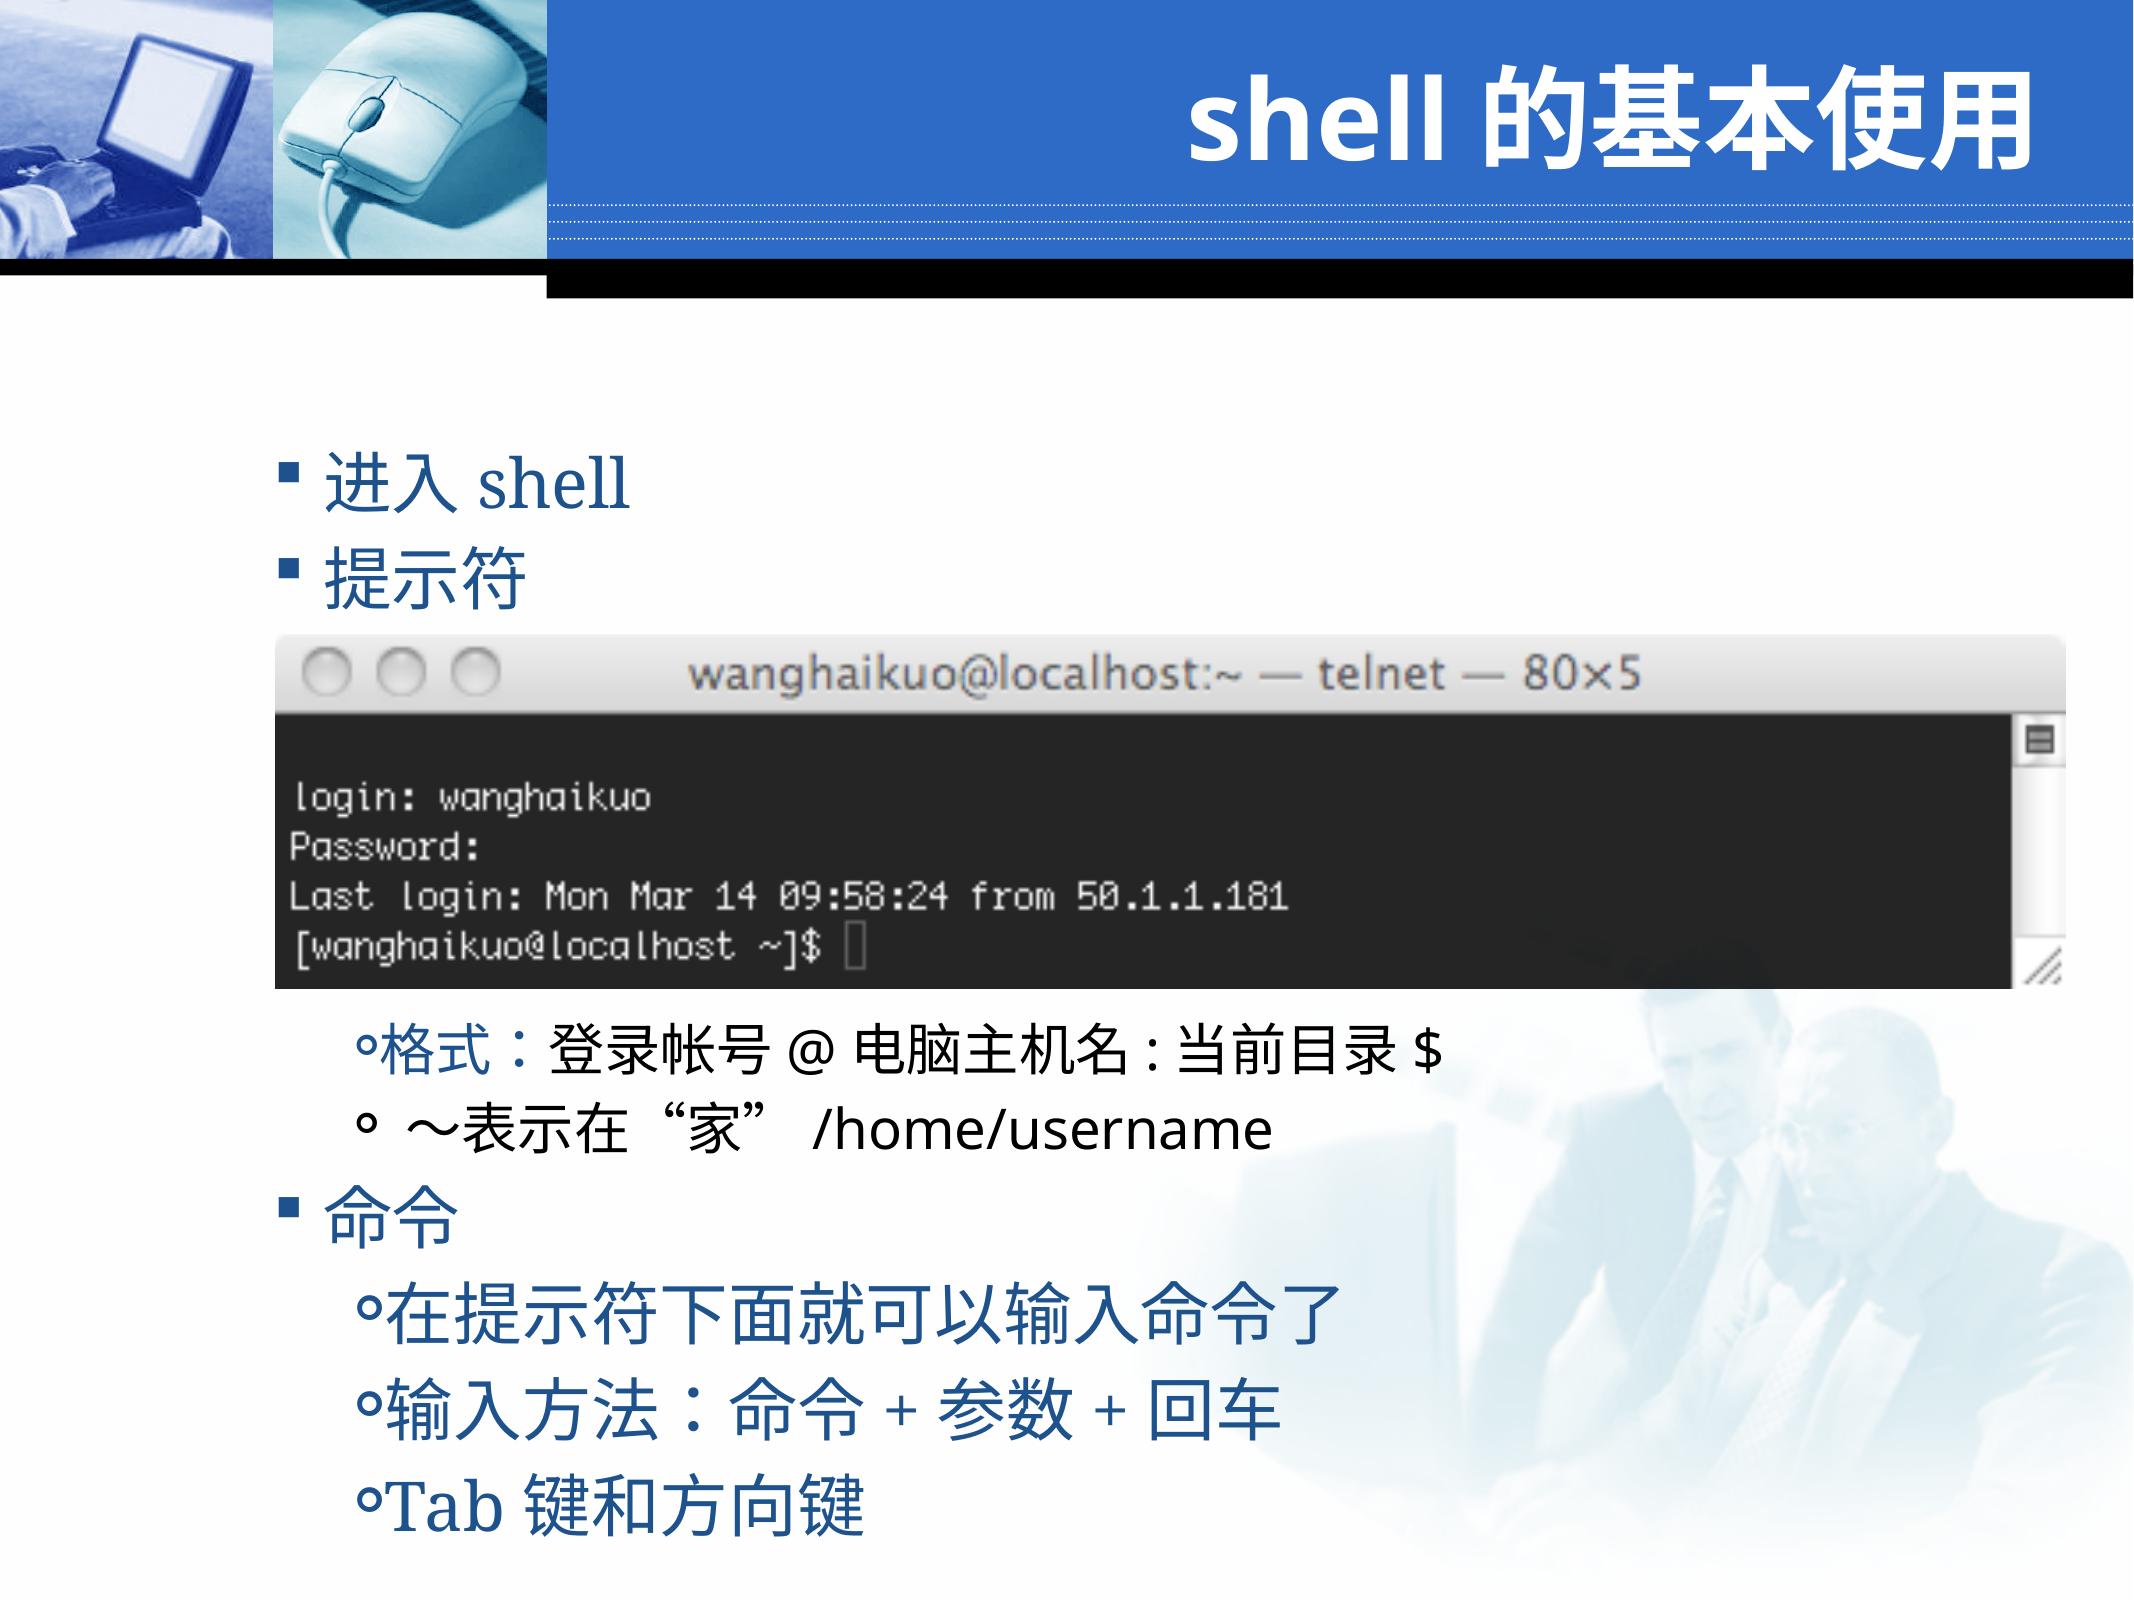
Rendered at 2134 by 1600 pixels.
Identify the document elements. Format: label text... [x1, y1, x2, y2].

picture [0, 276, 2134, 1600]
title shell的基本使用 [586, 53, 2063, 178]
picture [0, 0, 547, 258]
list 进入shell 提示符 格式：登录帐号@电脑主机名:当前目录$ ～表示在“家”/home/username 命令 在提示符下面就可以输入命令了 输入方法：命令+参数+回车 Tab键和方向键 [208, 429, 1925, 1559]
